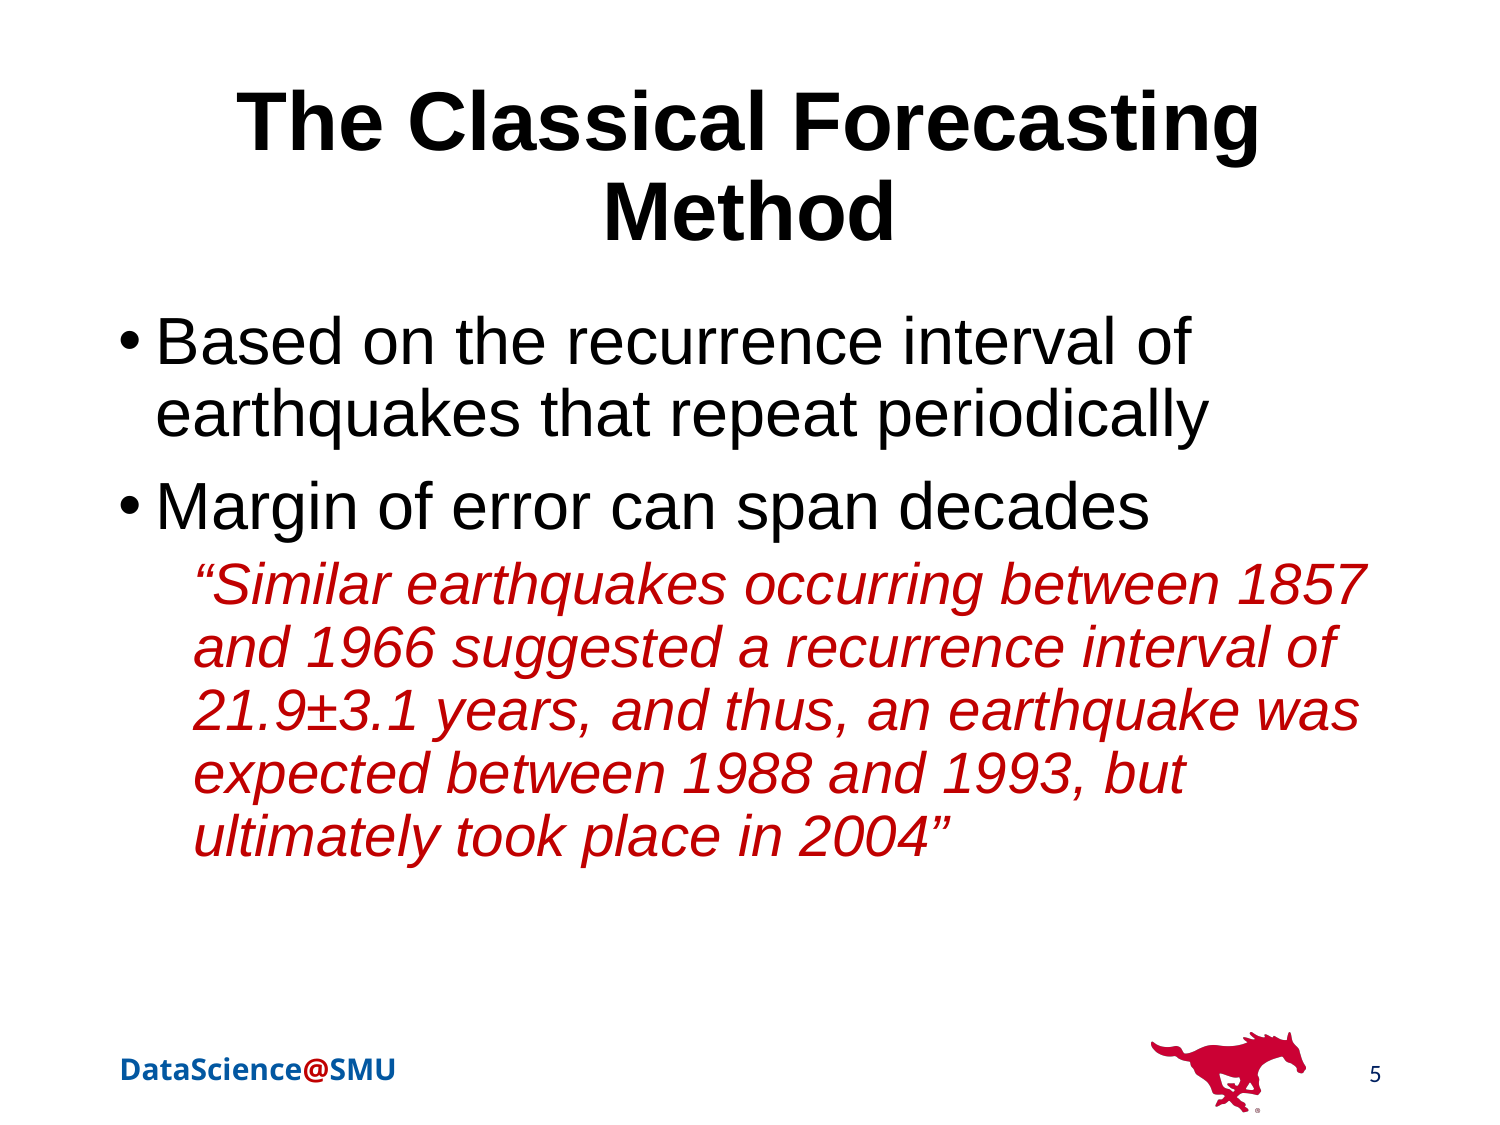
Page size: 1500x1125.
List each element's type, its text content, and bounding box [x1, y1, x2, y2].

title The Classical Forecasting Method [103, 59, 1397, 278]
picture [1151, 1103, 1306, 1113]
picture [1151, 1032, 1306, 1042]
slide_number 5 [1059, 1042, 1397, 1103]
list Based on the recurrence interval of earthquakes that repeat periodically Margin of error can span decades “Similar earthquakes occurring between 1857 and 1966 suggested a recurrence interval of 21.9±3.1 years, and thus, an earthquake was expected between 1988 and 1993, but ultimately took place in 2004” [103, 299, 1397, 1014]
